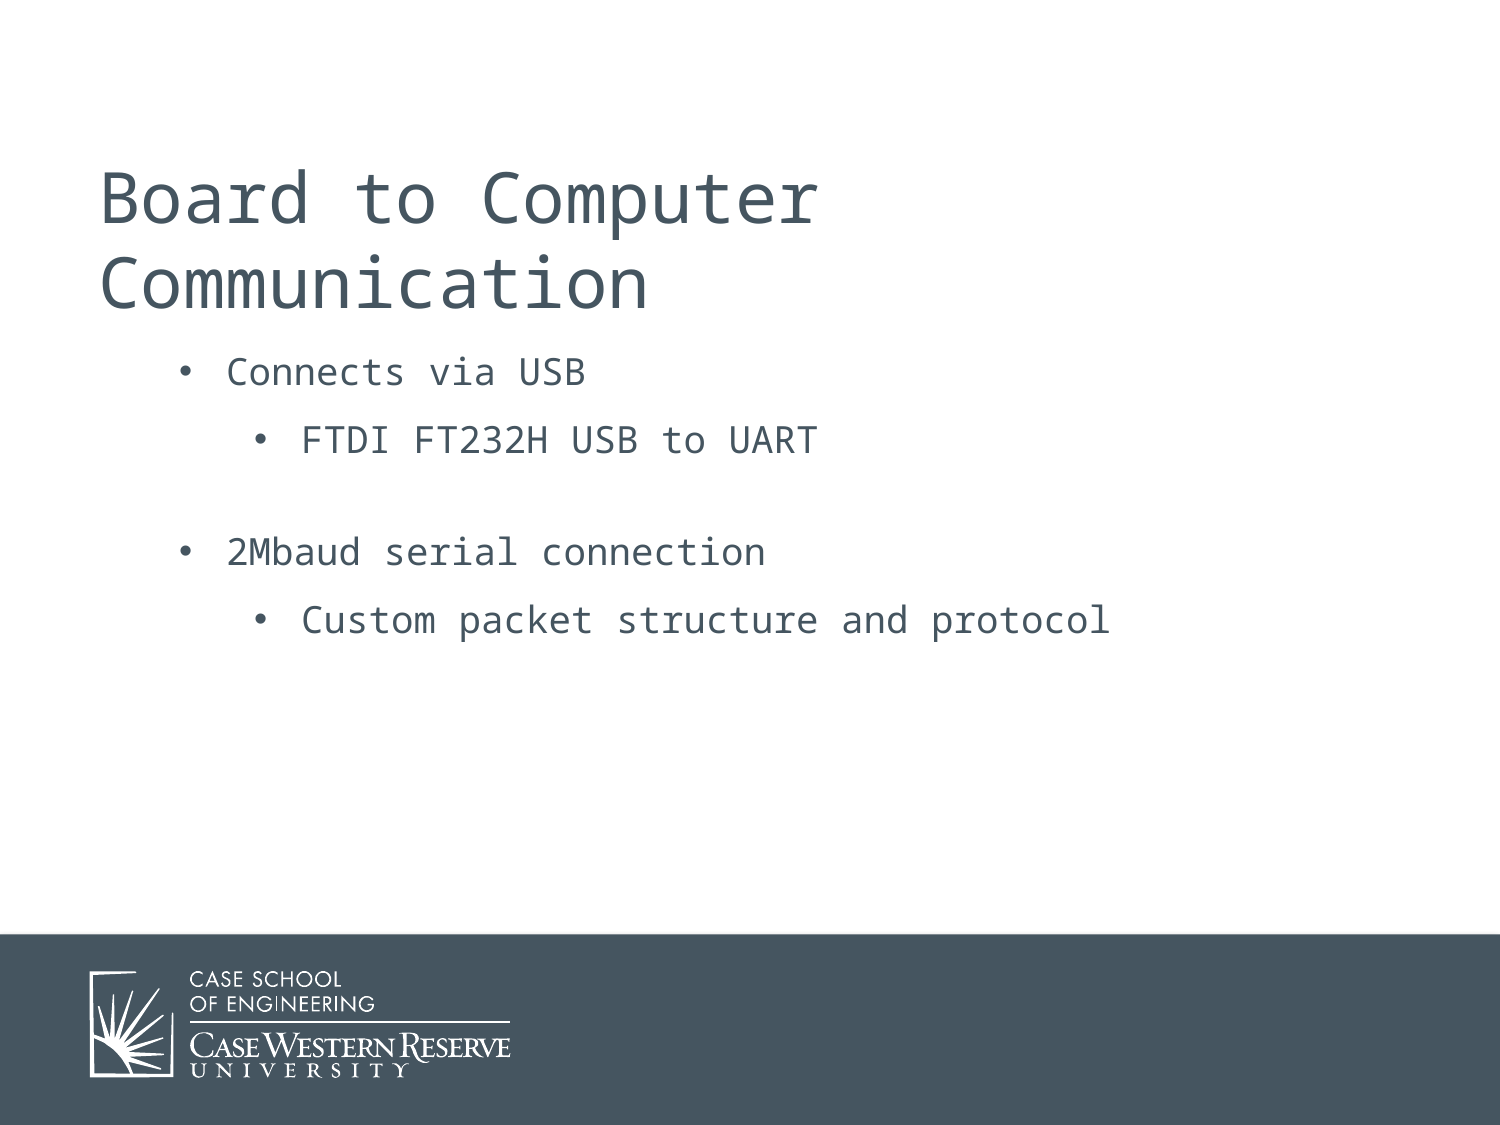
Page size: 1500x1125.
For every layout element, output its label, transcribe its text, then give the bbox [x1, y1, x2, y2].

picture [89, 970, 511, 1078]
text_box [0, 934, 1500, 1125]
text_box Board to Computer Communication [83, 145, 1302, 331]
text_box Connects via USB FTDI FT232H USB to UART 2Mbaud serial connection Custom packet structure and protocol [164, 318, 1328, 649]
